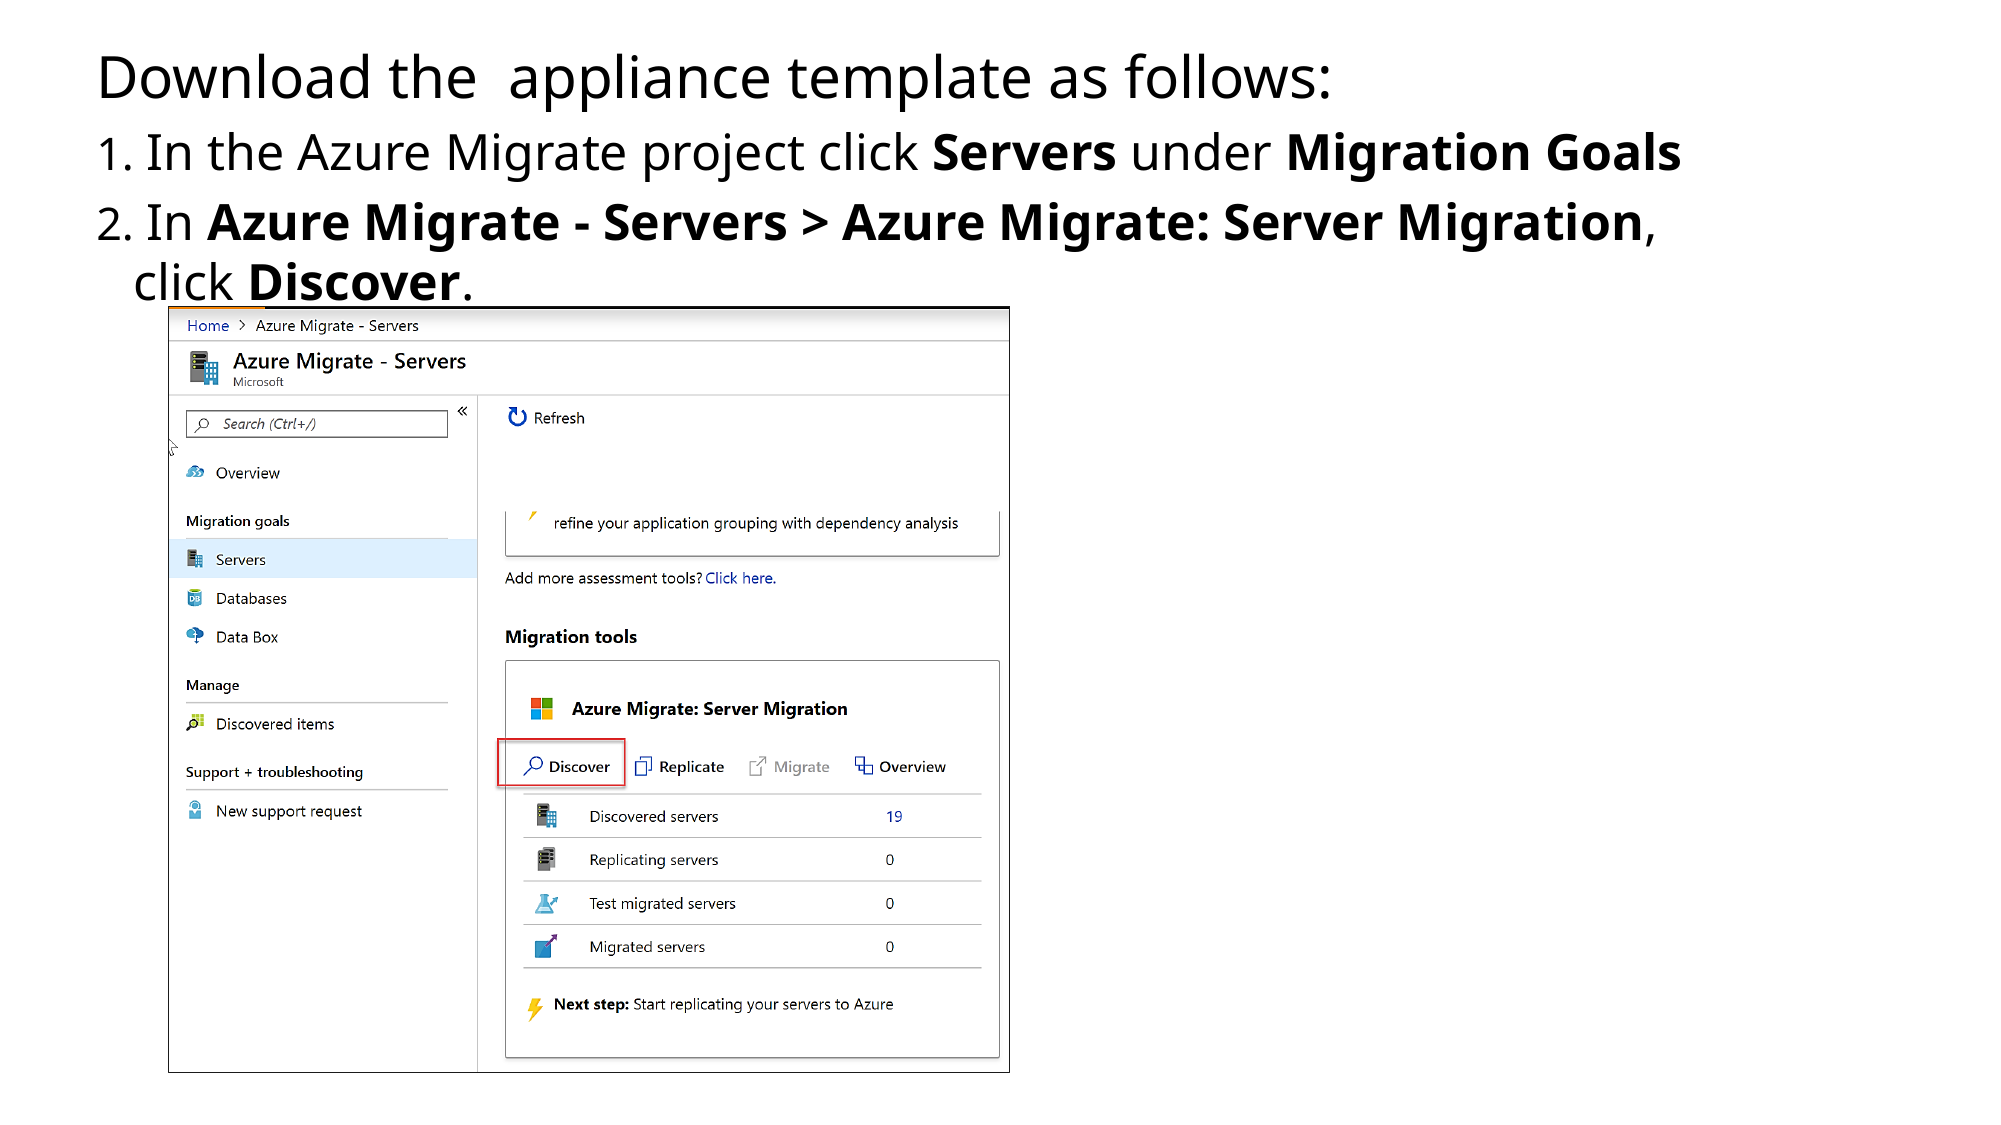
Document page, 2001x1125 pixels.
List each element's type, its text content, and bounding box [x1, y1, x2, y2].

picture [168, 305, 1010, 1072]
list Download the appliance template as follows: In the Azure Migrate project click Servers under Migration Goals In Azure Migrate - Servers > Azure Migrate: Server Migration, click Discover. [96, 40, 1904, 341]
